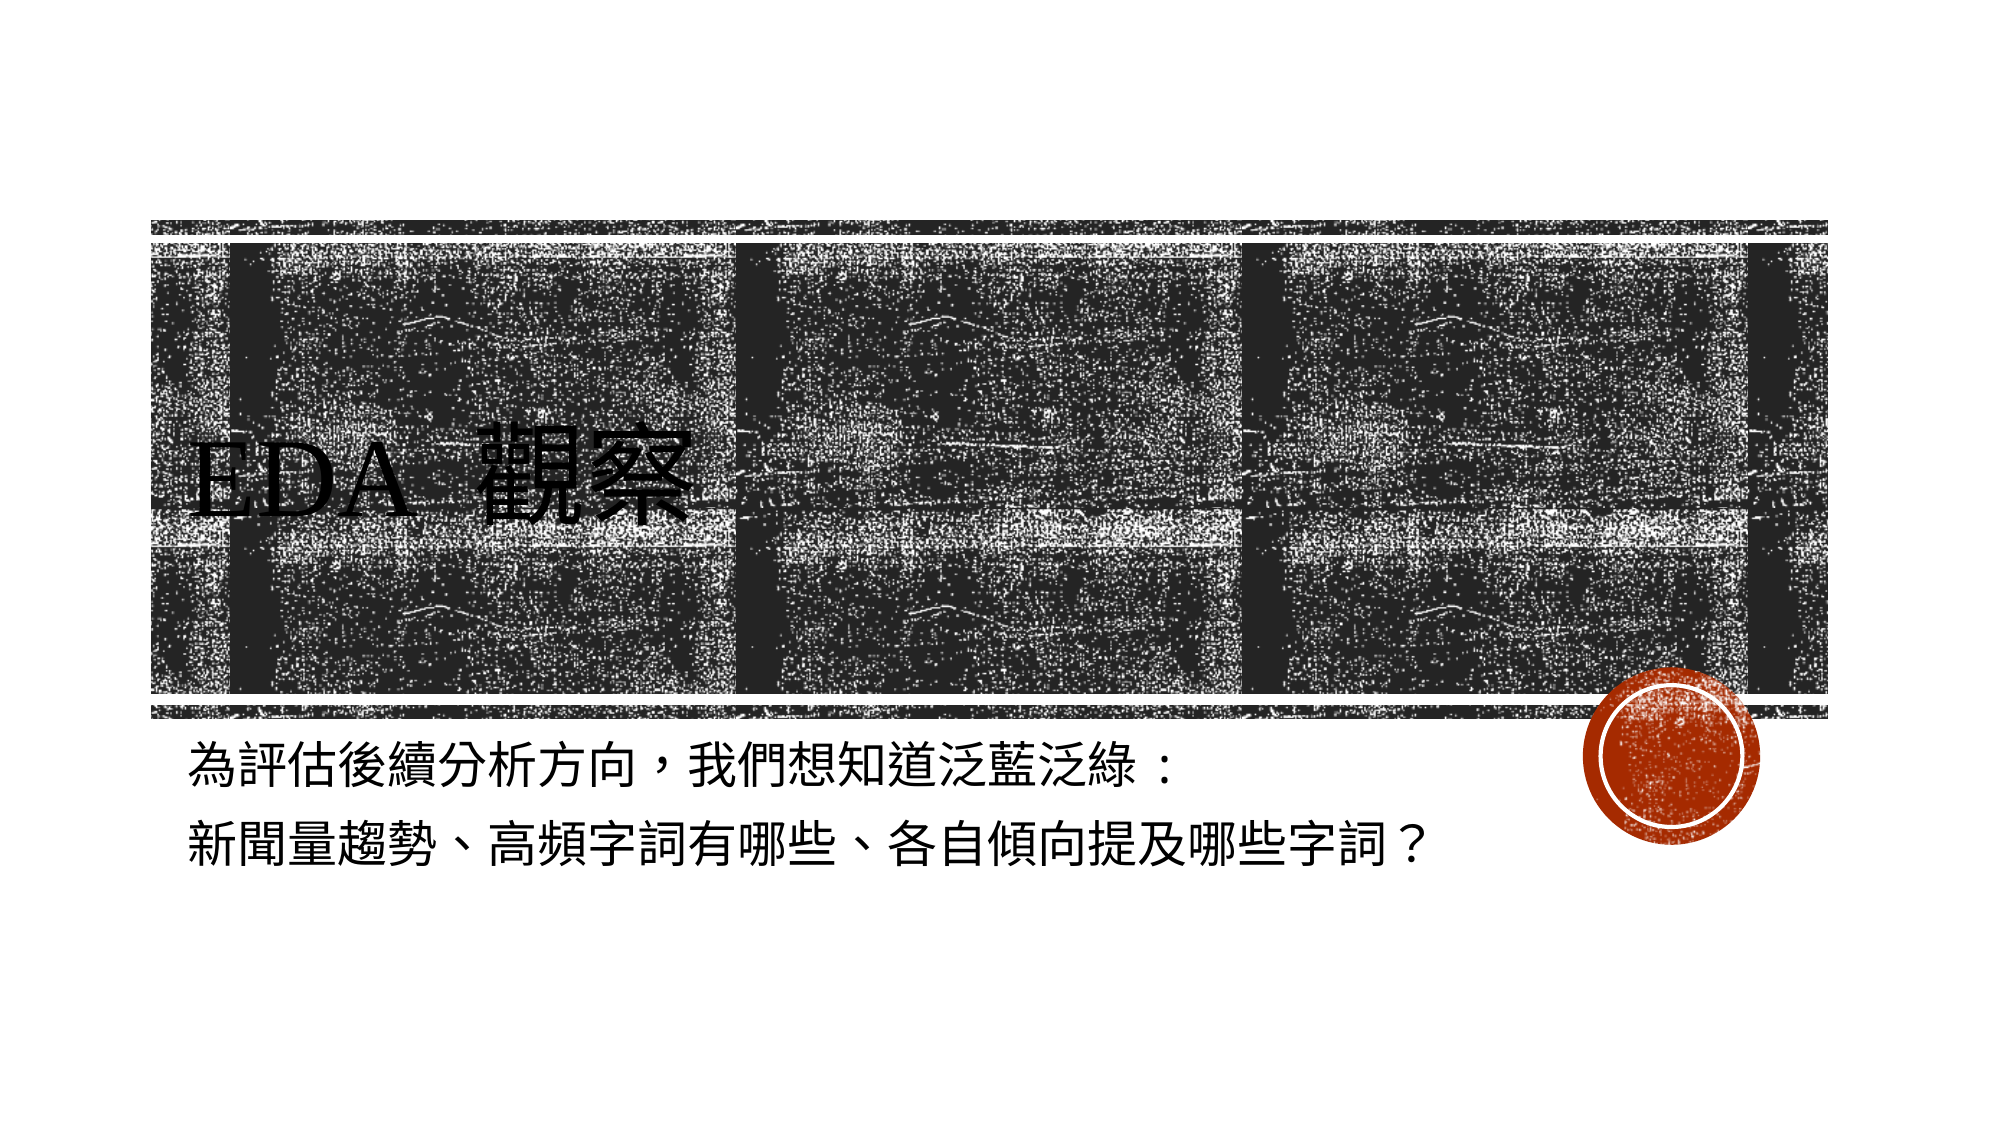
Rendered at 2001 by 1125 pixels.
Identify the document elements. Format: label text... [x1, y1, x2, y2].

title EDA 觀察 [172, 234, 1808, 733]
subtitle 為評估後續分析方向，我們想知道泛藍泛綠: 新聞量趨勢、高頻字詞有哪些、各自傾向提及哪些字詞？ [172, 732, 1467, 909]
